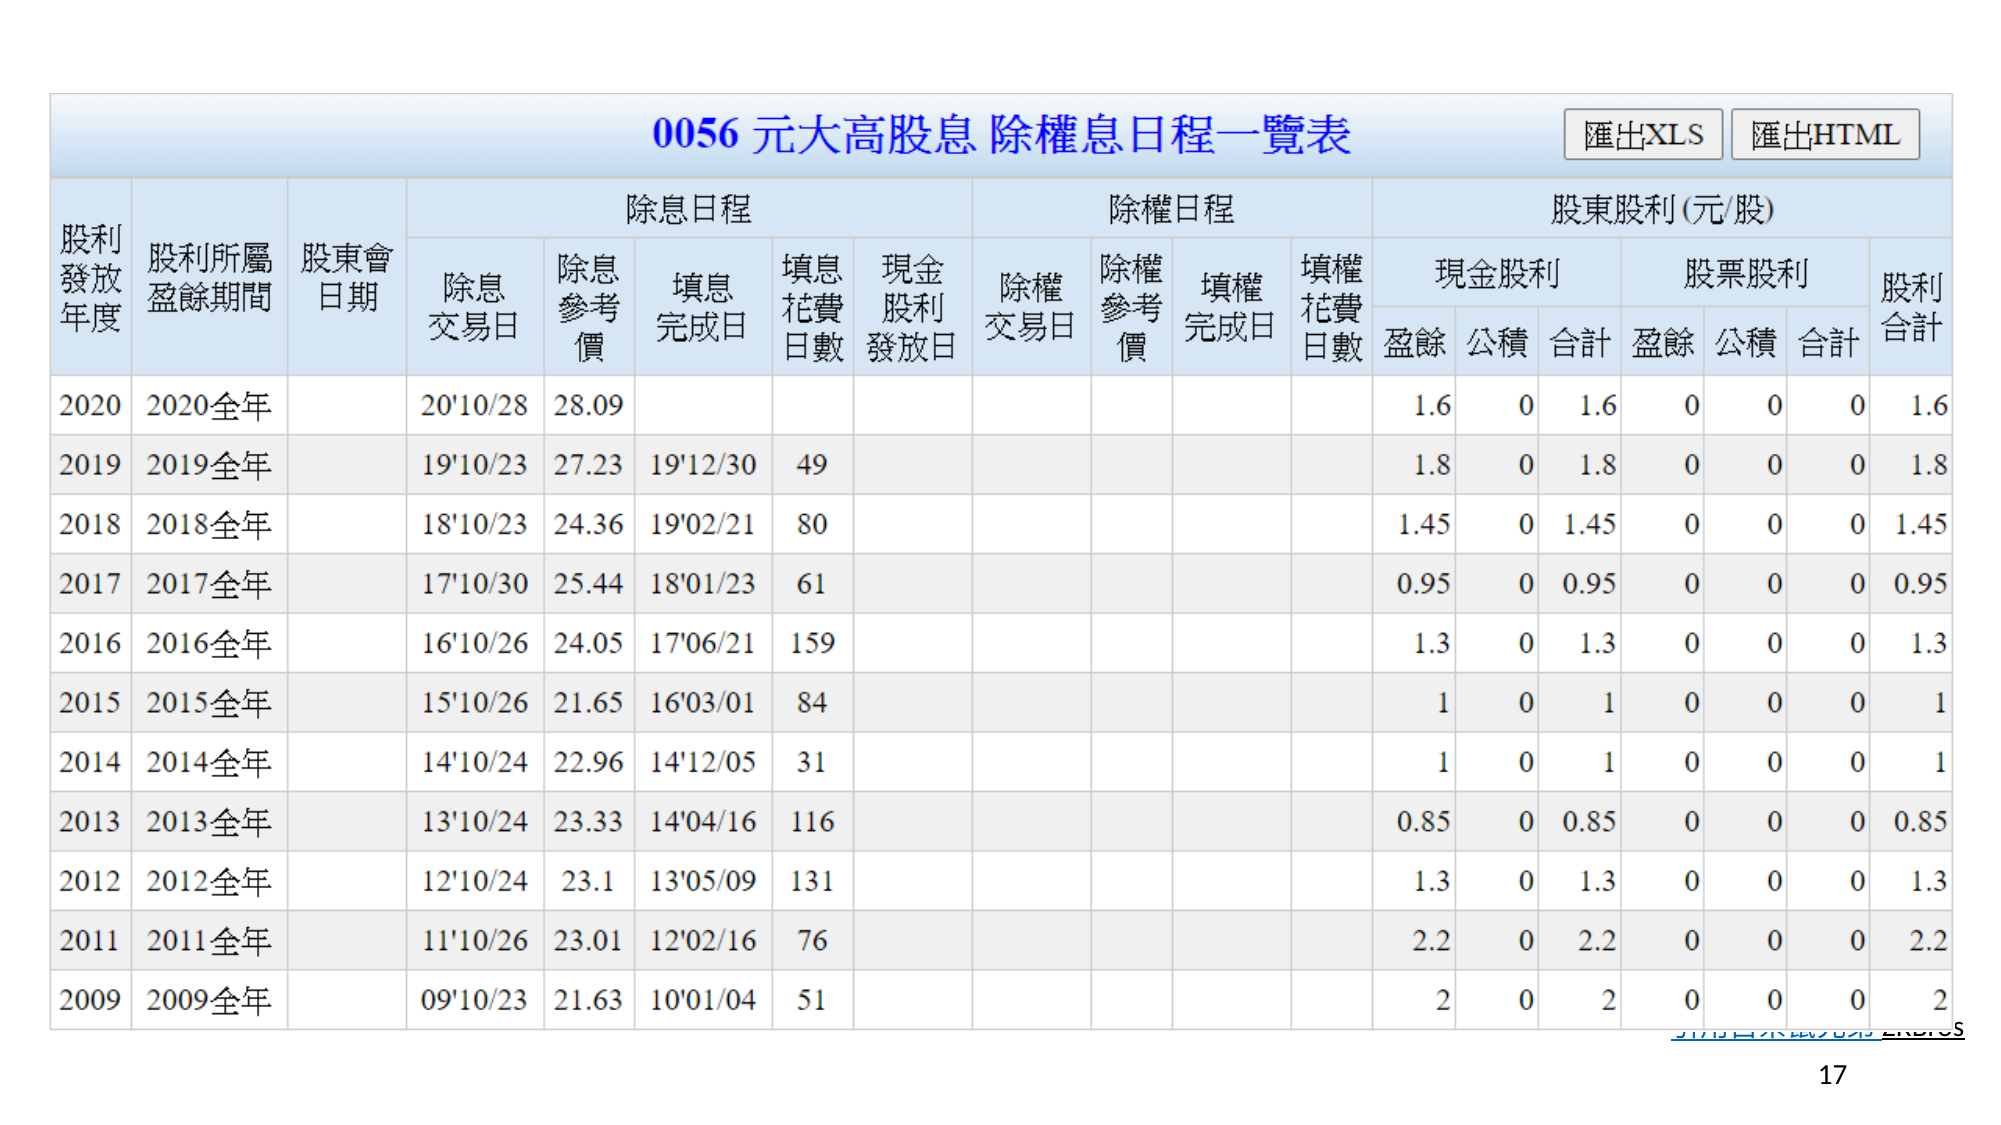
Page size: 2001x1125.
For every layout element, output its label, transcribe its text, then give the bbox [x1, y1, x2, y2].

picture [45, 93, 1955, 1032]
slide_number 17 [1412, 1042, 1863, 1103]
